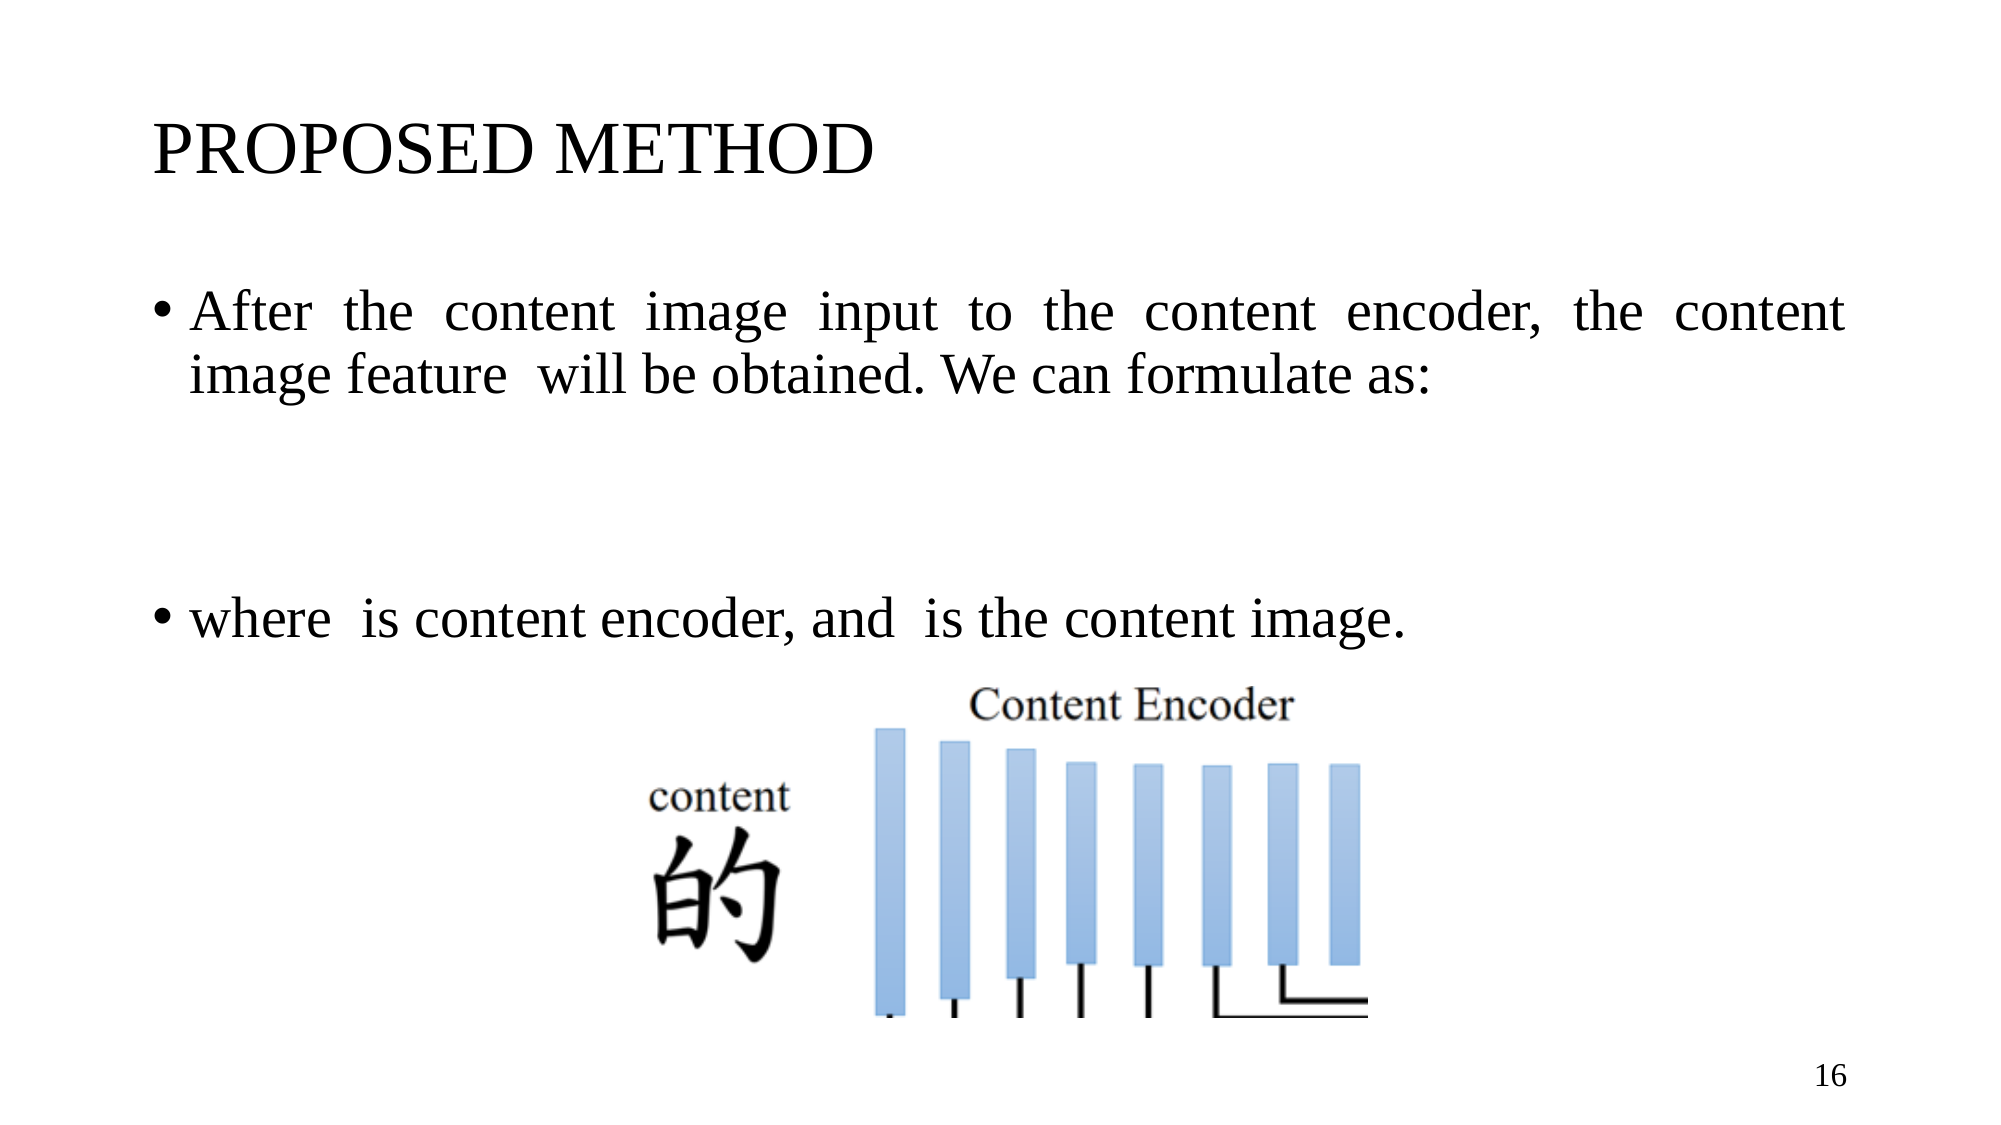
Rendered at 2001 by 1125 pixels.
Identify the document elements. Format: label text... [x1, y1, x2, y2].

title PROPOSED METHOD [137, 59, 1863, 238]
picture [632, 686, 1368, 1018]
slide_number 16 [1412, 1042, 1863, 1103]
